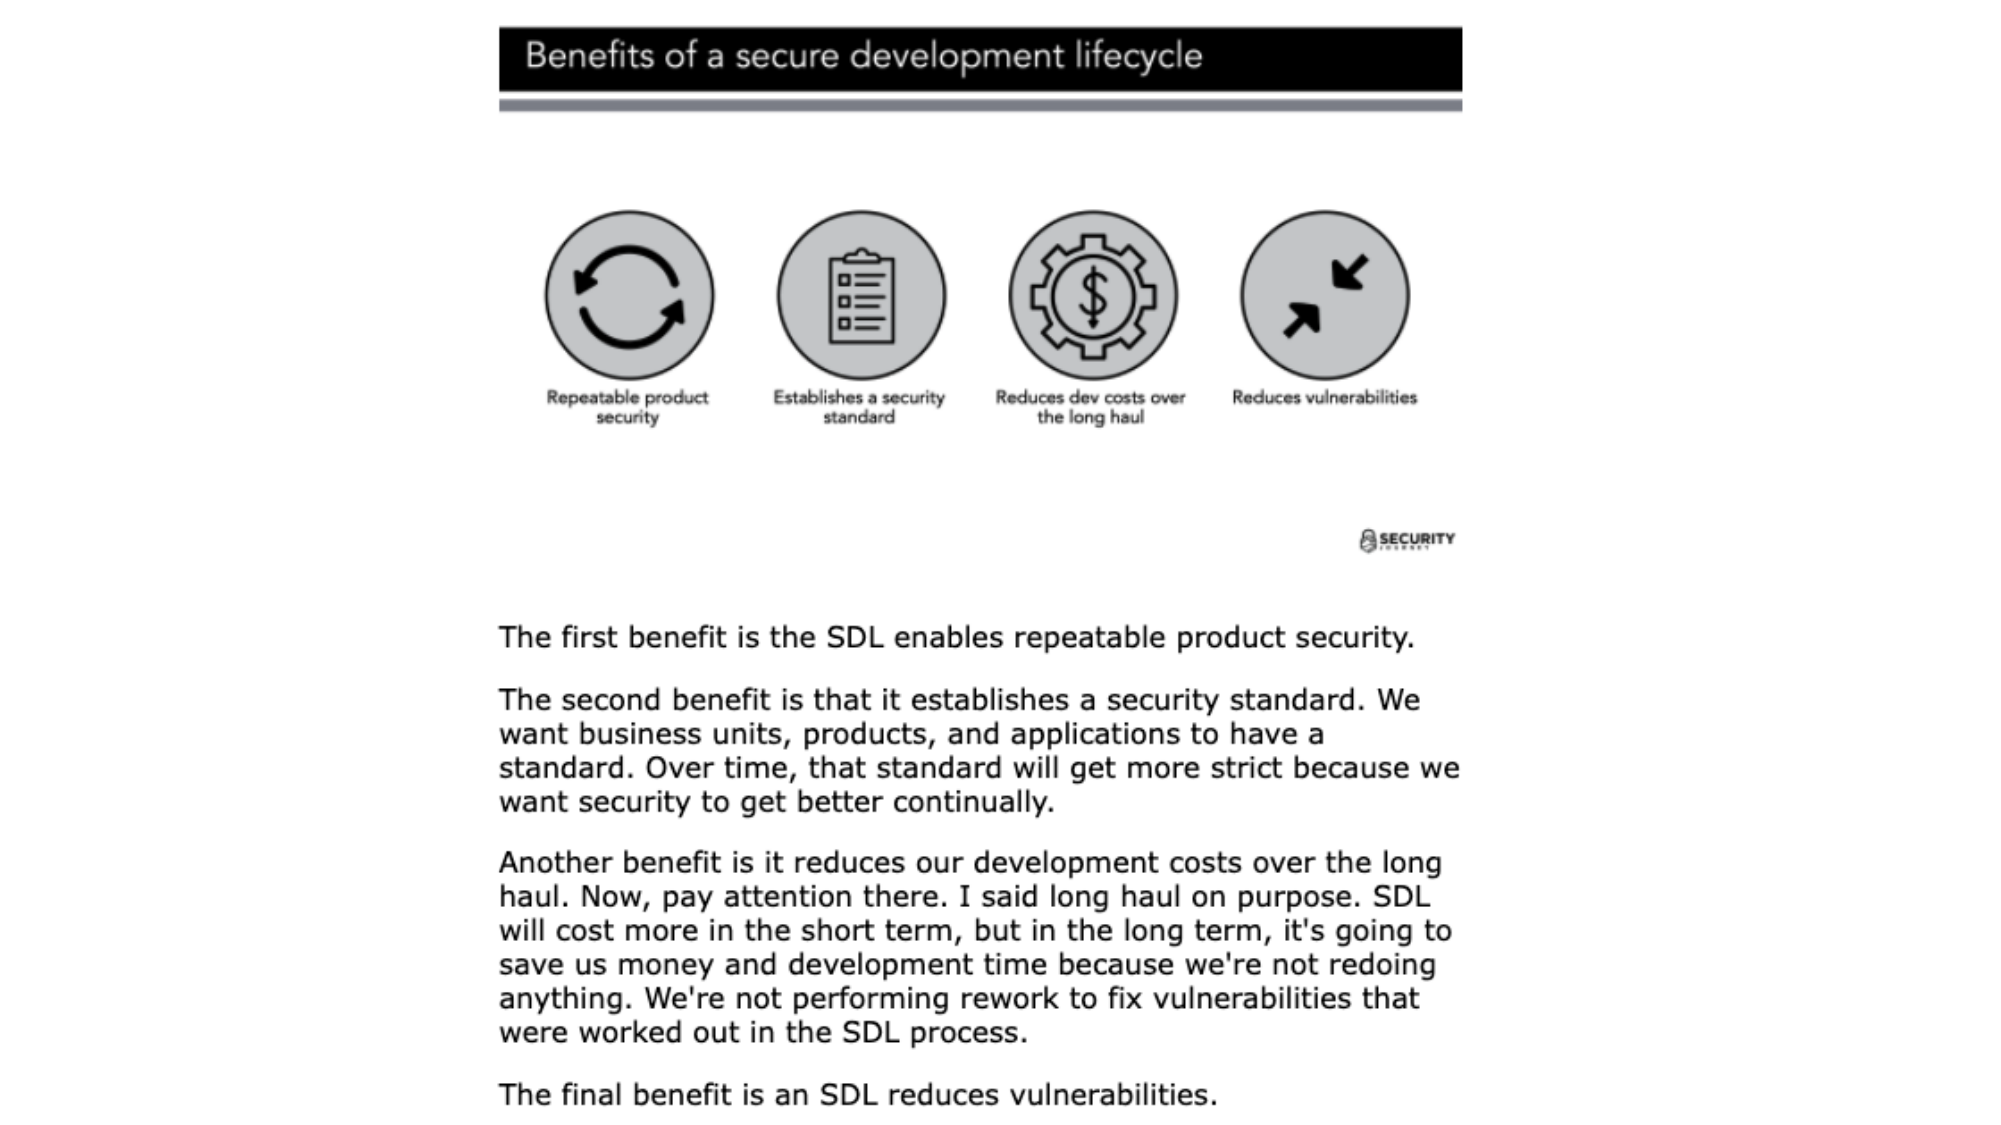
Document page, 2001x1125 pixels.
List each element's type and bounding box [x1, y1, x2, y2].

picture [455, 0, 1545, 1125]
